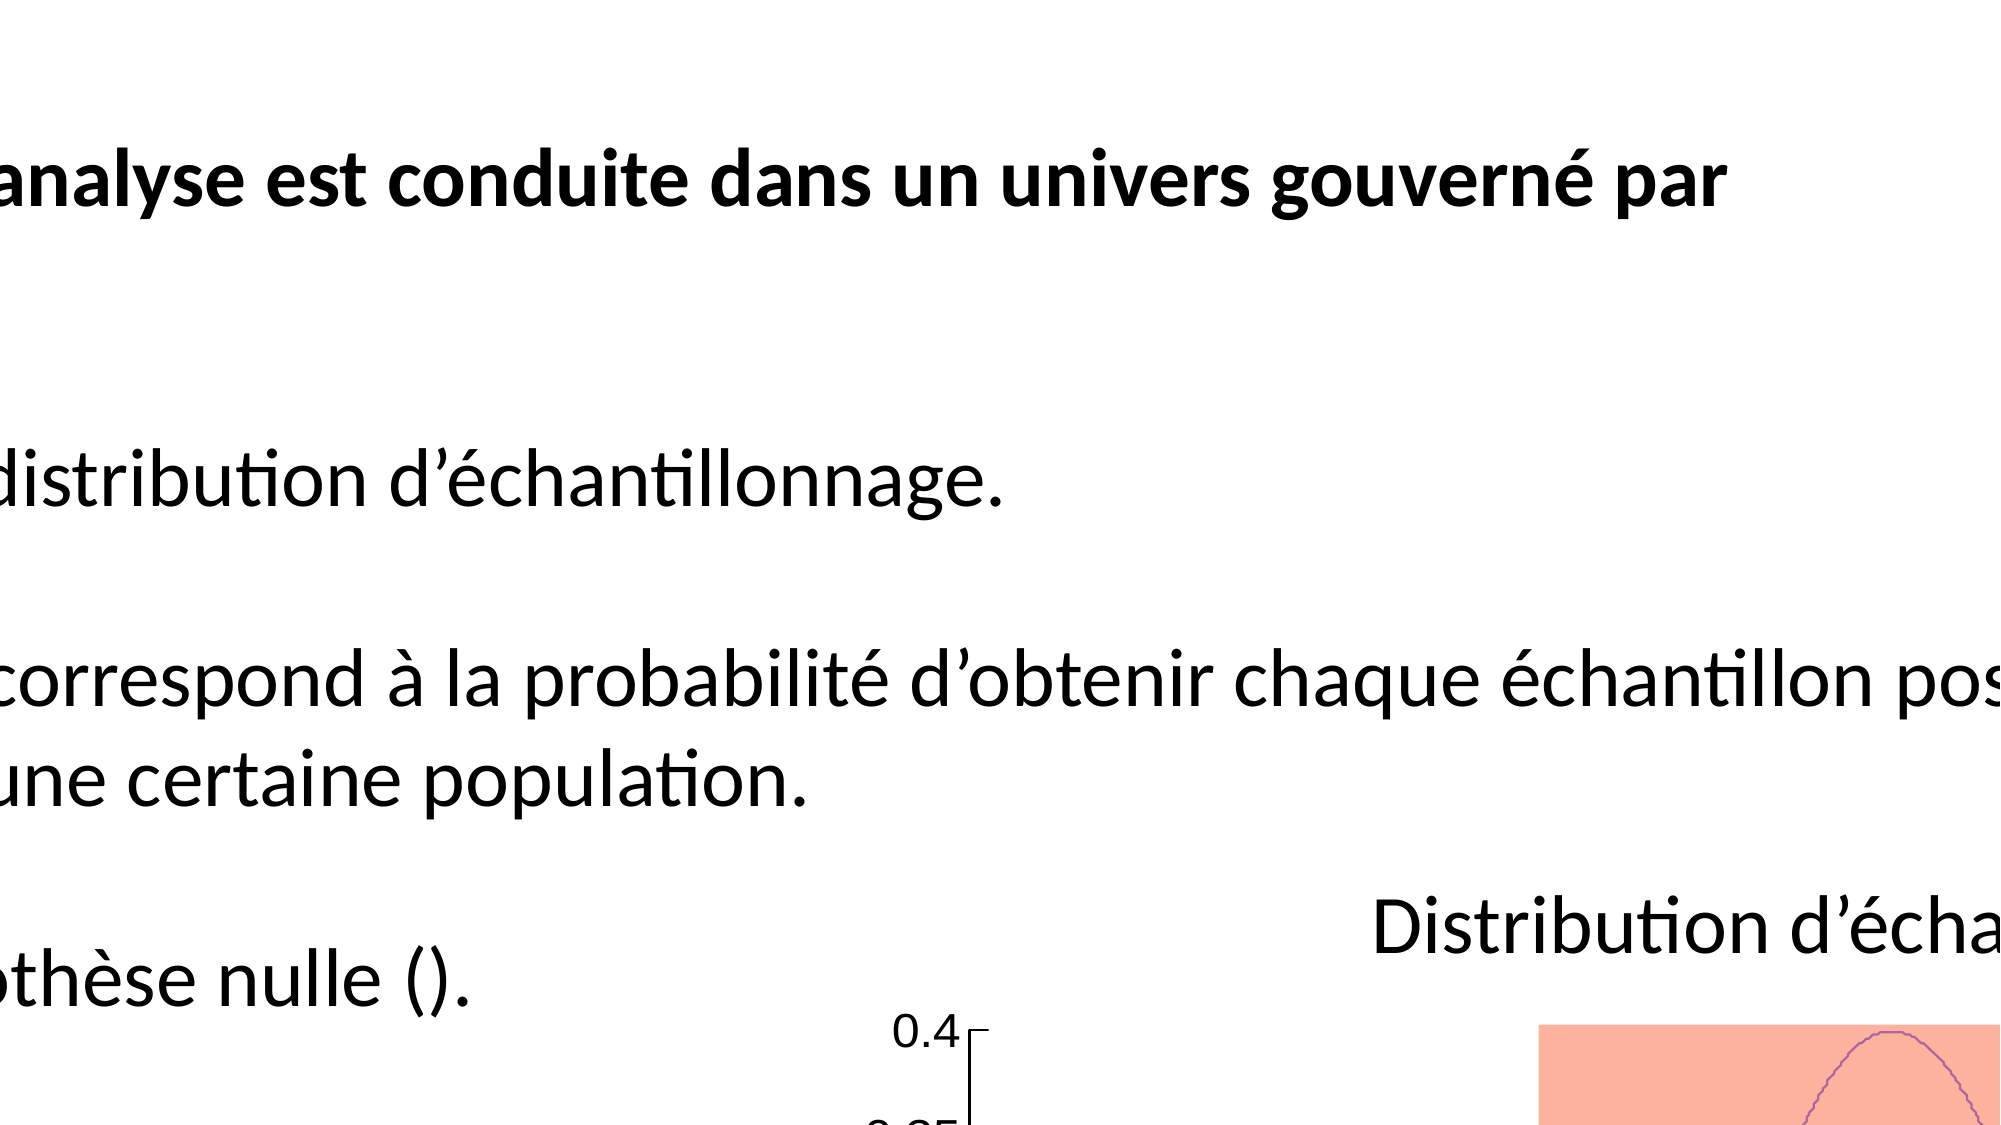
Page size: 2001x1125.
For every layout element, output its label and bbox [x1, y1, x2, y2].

text_box [660, 862, 2000, 1125]
